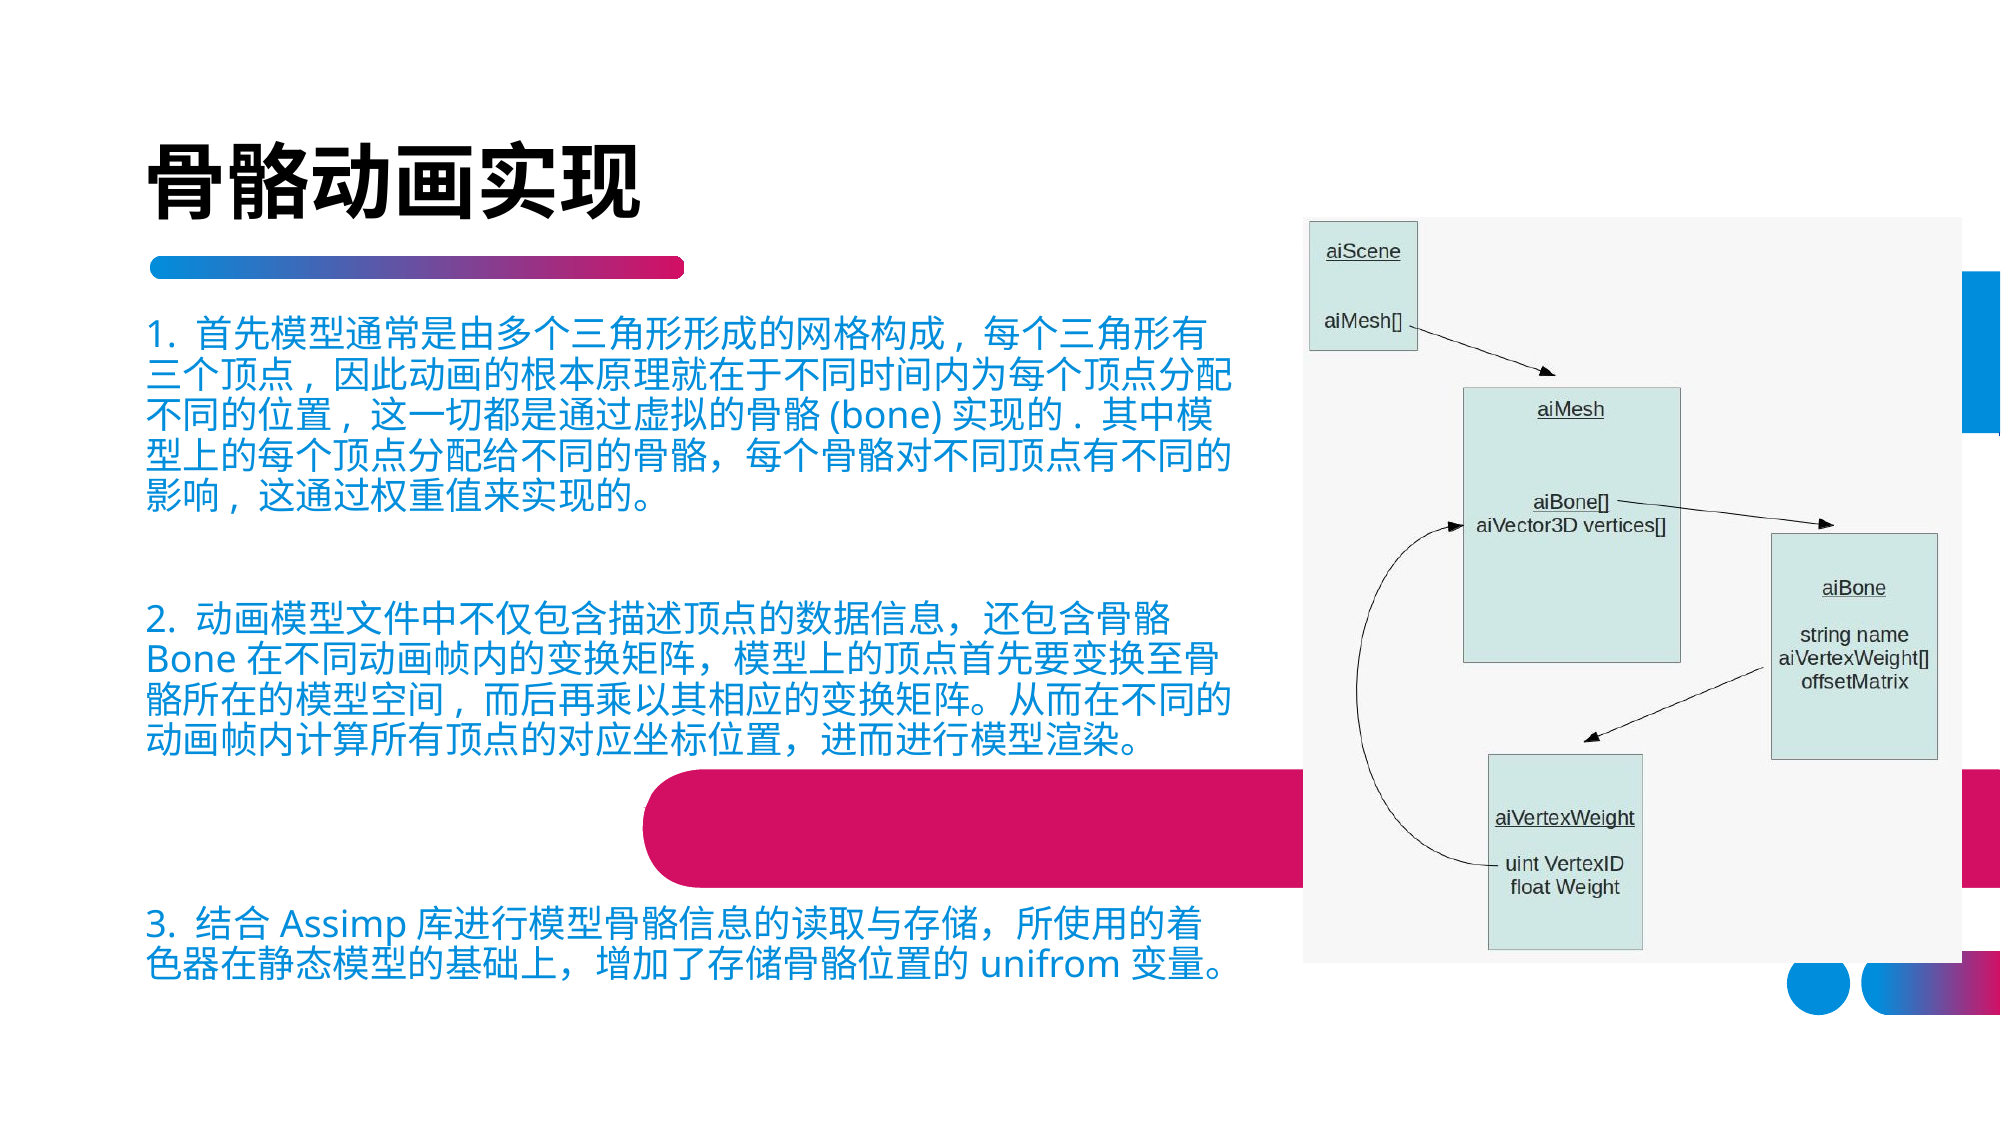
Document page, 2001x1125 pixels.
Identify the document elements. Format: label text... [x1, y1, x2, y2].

picture [1303, 217, 1962, 963]
subtitle 1. 首先模型通常是由多个三角形形成的网格构成, 每个三角形有三个顶点, 因此动画的根本原理就在于不同时间内为每个顶点分配不同的位置, 这一切都是通过虚拟的骨骼(bone)实现的. 其中模型上的每个顶点分配给不同的骨骼，每个骨骼对不同顶点有不同的影响, 这通过权重值来实现的。 2. 动画模型文件中不仅包含描述顶点的数据信息，还包含骨骼Bone在不同动画帧内的变换矩阵，模型上的顶点首先要变换至骨骼所在的模型空间, 而后再乘以其相应的变换矩阵。从而在不同的动画帧内计算所有顶点的对应坐标位置，进而进行模型渲染。 3. 结合Assimp库进行模型骨骼信息的读取与存储，所使用的着色器在静态模型的基础上，增加了存储骨骼位置的unifrom变量。 [130, 307, 1254, 1056]
title 骨骼动画实现 [128, 130, 1629, 238]
